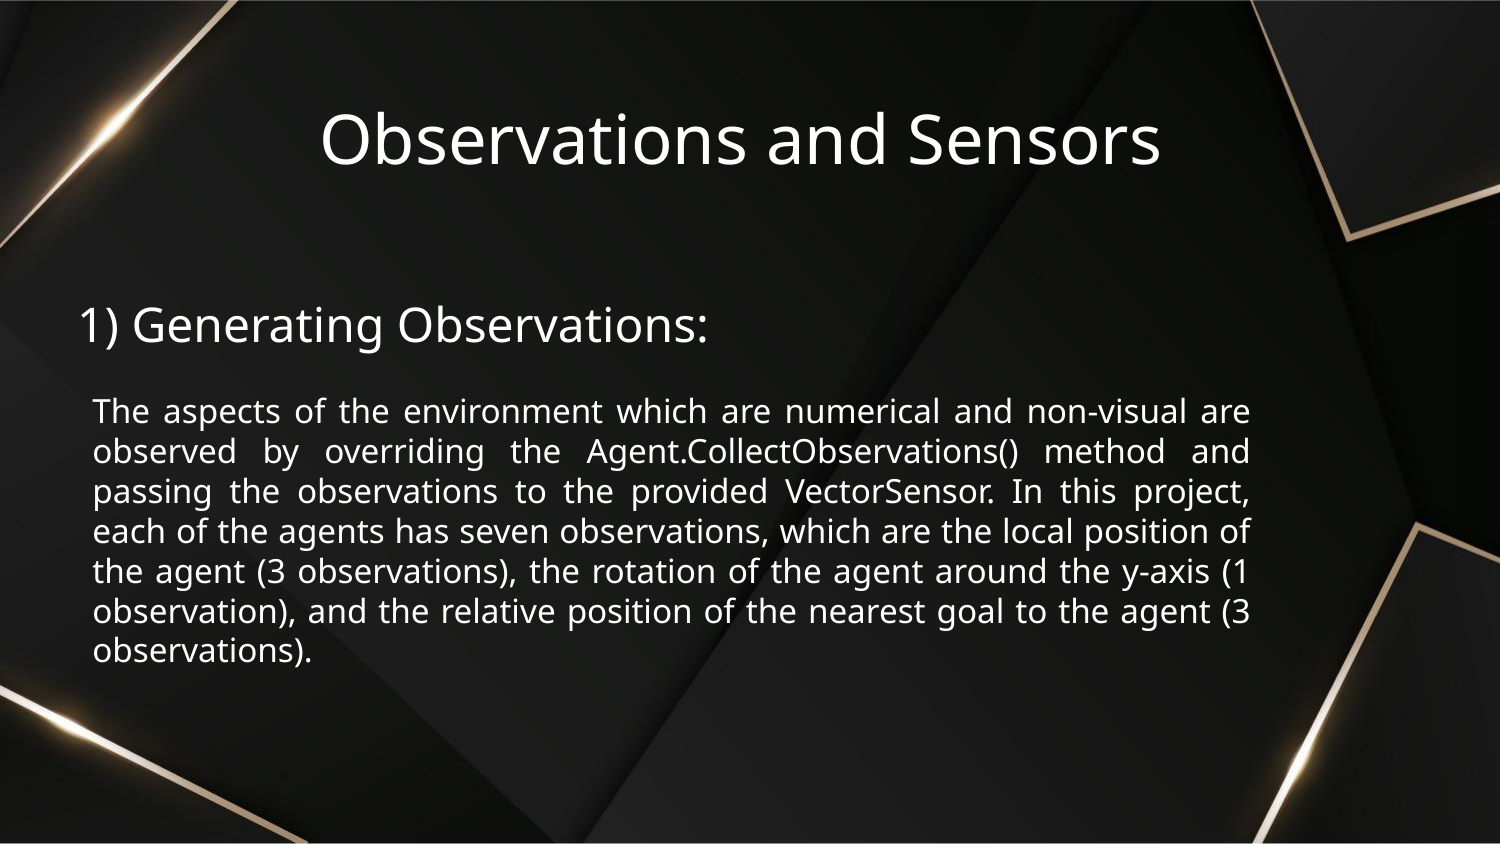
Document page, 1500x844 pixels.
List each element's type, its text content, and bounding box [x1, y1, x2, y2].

picture [0, 0, 1500, 844]
title 1) Generating Observations: [49, 280, 750, 360]
text_box The aspects of the environment which are numerical and non-visual are observed by overriding the Agent.CollectObservations() method and passing the observations to the provided VectorSensor. In this project, each of the agents has seven observations, which are the local position of the agent (3 observations), the rotation of the agent around the y-axis (1 observation), and the relative position of the nearest goal to the agent (3 observations). [77, 375, 1268, 738]
title Observations and Sensors [114, 80, 1386, 189]
